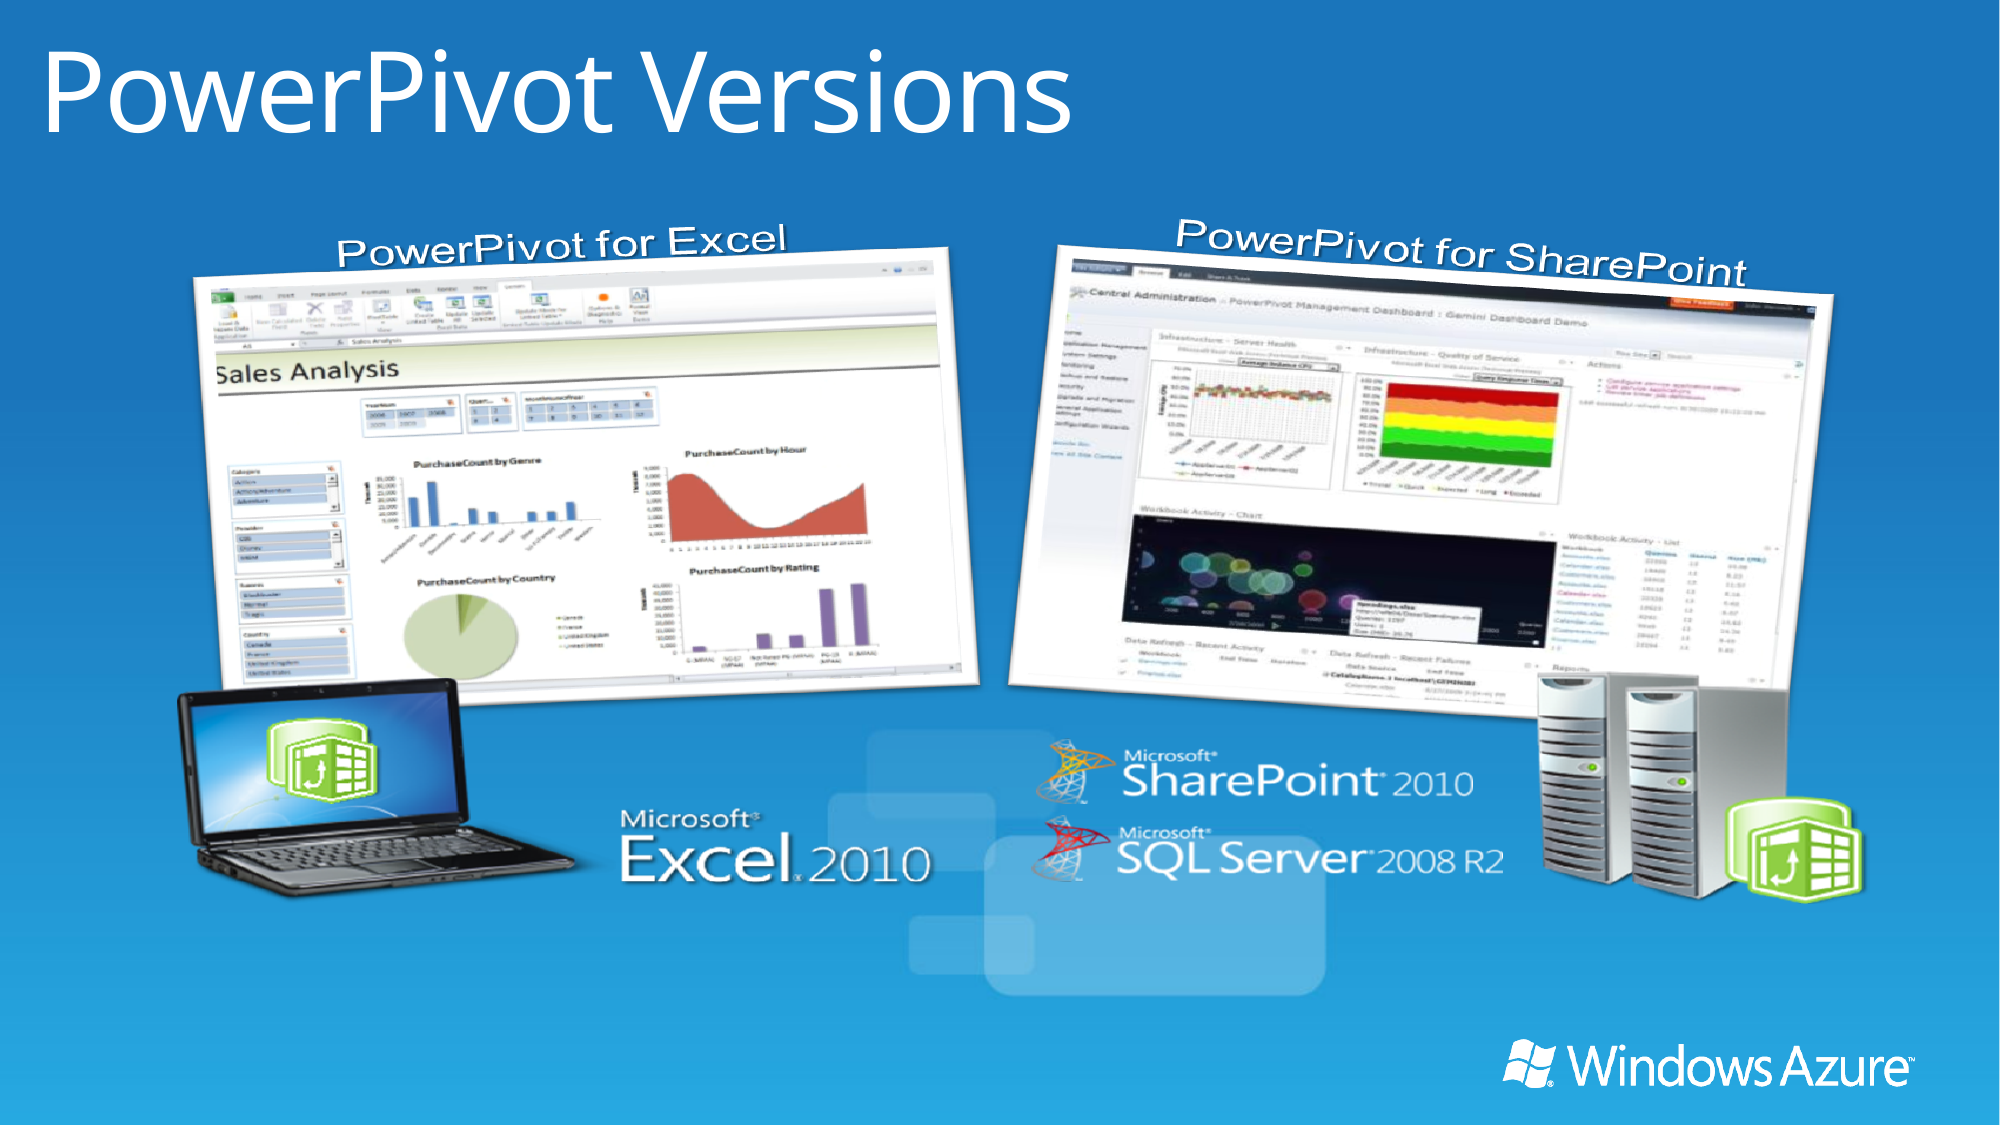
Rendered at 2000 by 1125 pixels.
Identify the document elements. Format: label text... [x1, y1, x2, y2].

picture [0, 0, 2000, 1125]
title PowerPivot Versions [39, 35, 1868, 158]
